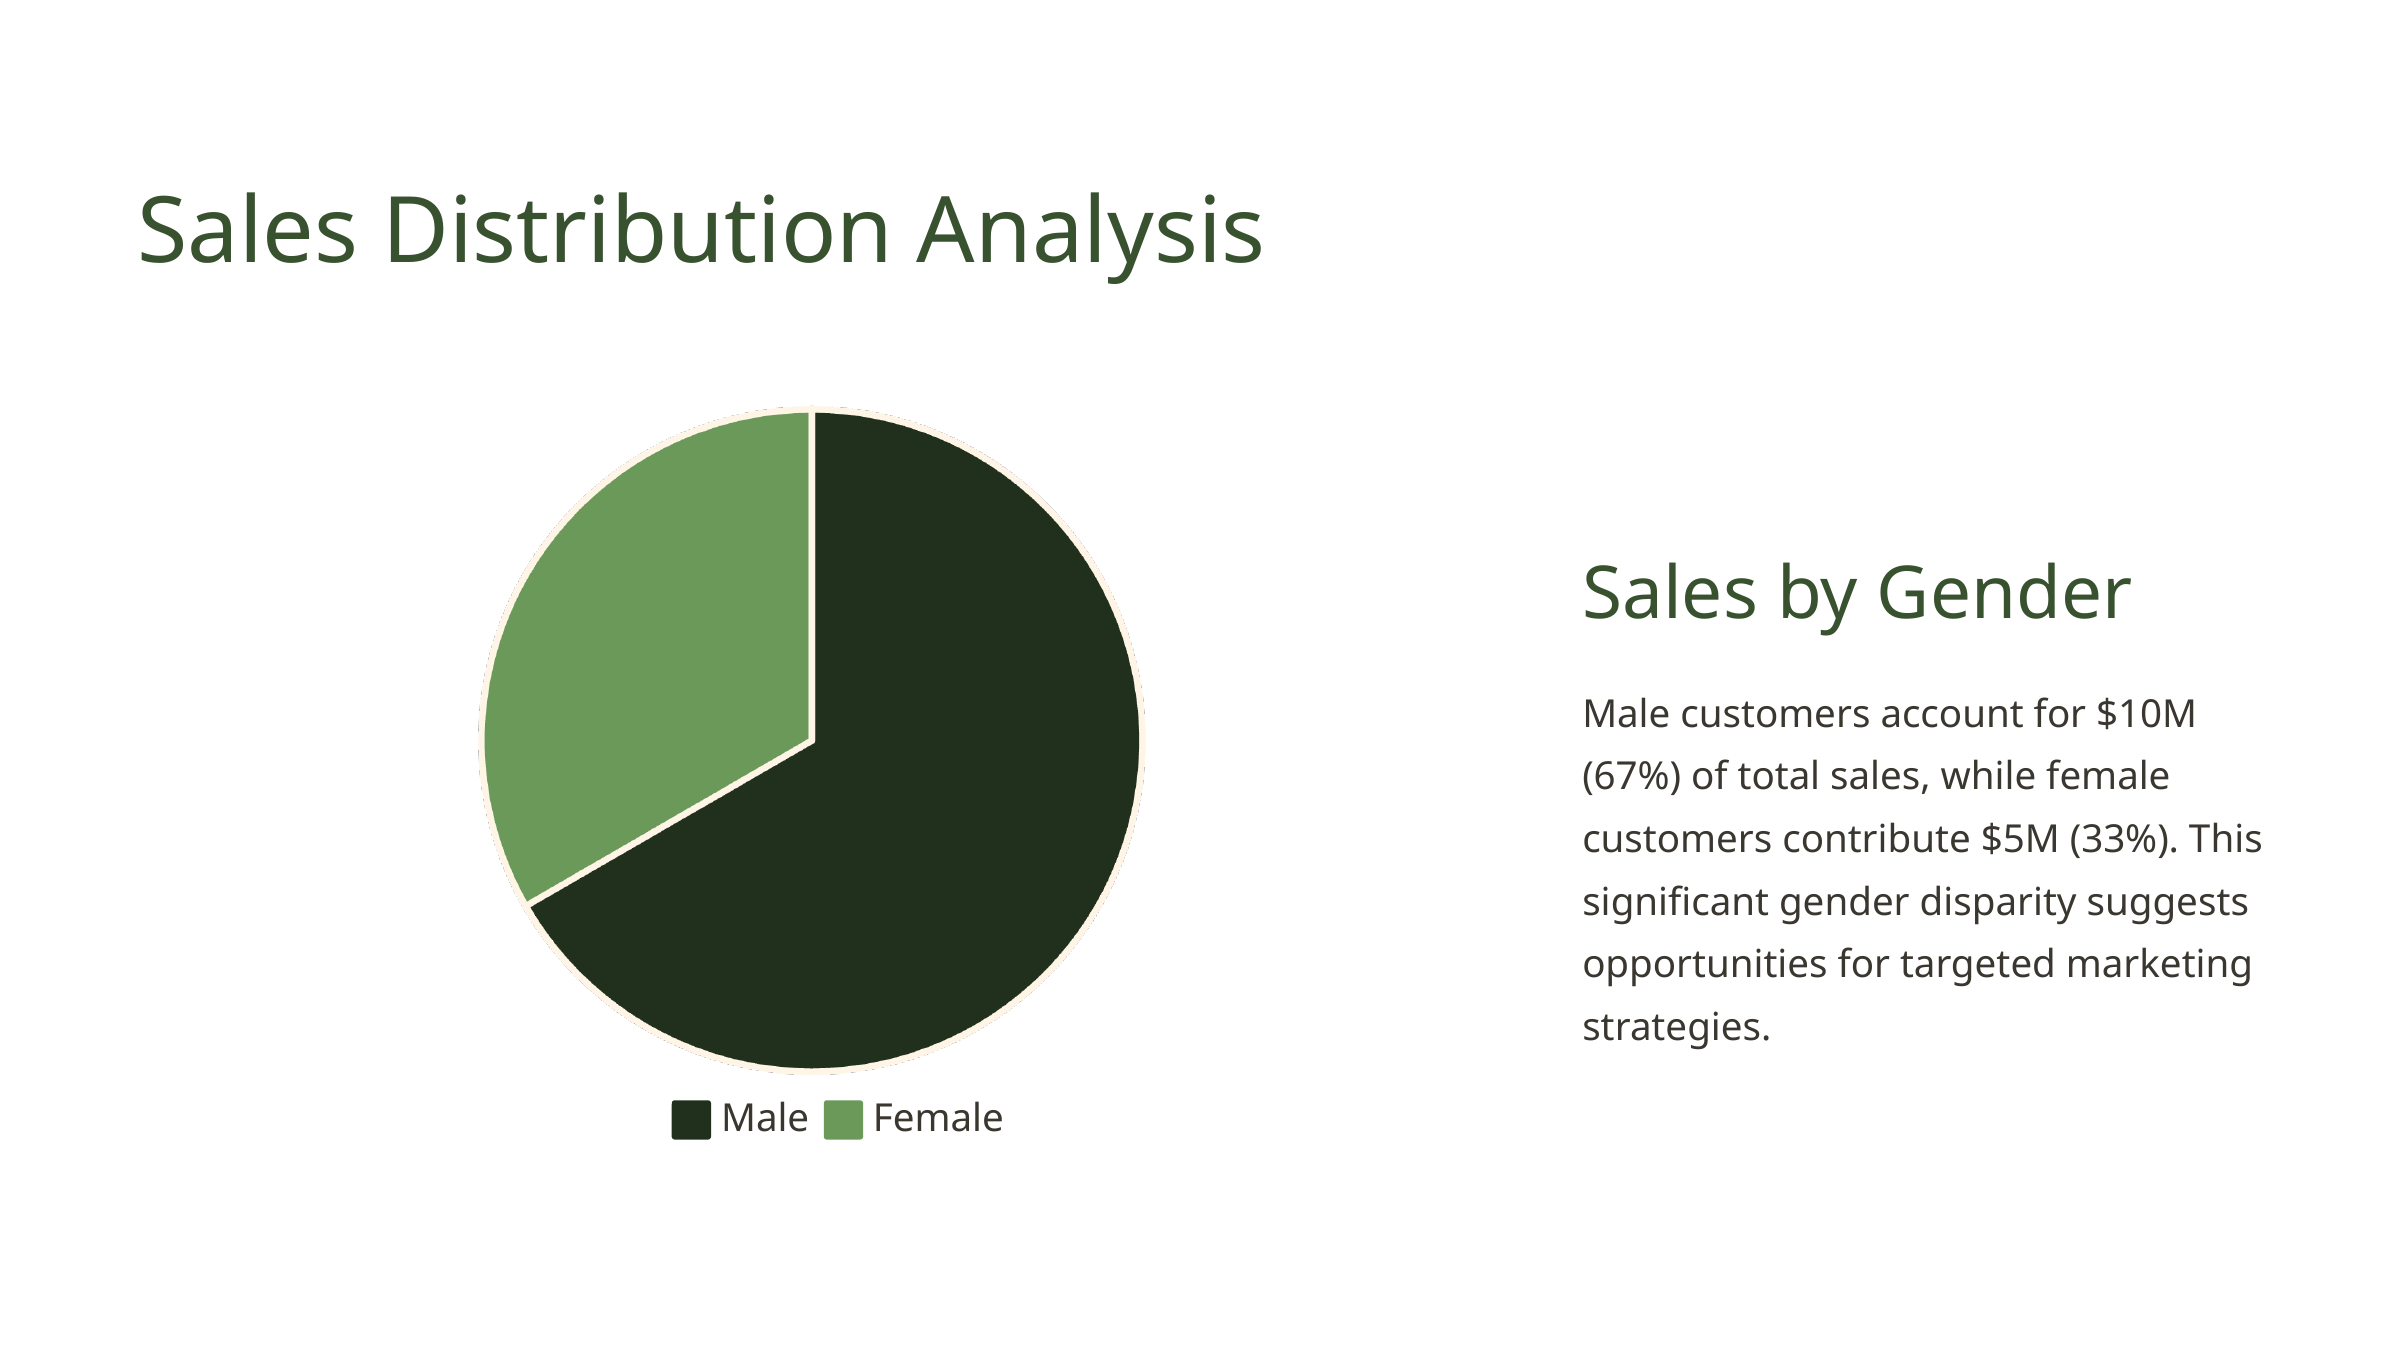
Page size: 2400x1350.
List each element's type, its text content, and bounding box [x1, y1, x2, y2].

text_box Sales Distribution Analysis [137, 166, 1271, 282]
text_box Male [720, 1100, 799, 1140]
text_box Male customers account for $10M (67%) of total sales, while female customers contribute $5M (33%). This significant gender disparity suggests opportunities for targeted marketing strategies. [1582, 672, 2264, 987]
text_box [671, 1100, 712, 1140]
text_box [823, 1100, 864, 1140]
text_box Female [873, 1100, 994, 1140]
picture [137, 384, 1486, 1096]
text_box Sales by Gender [1582, 541, 2264, 634]
